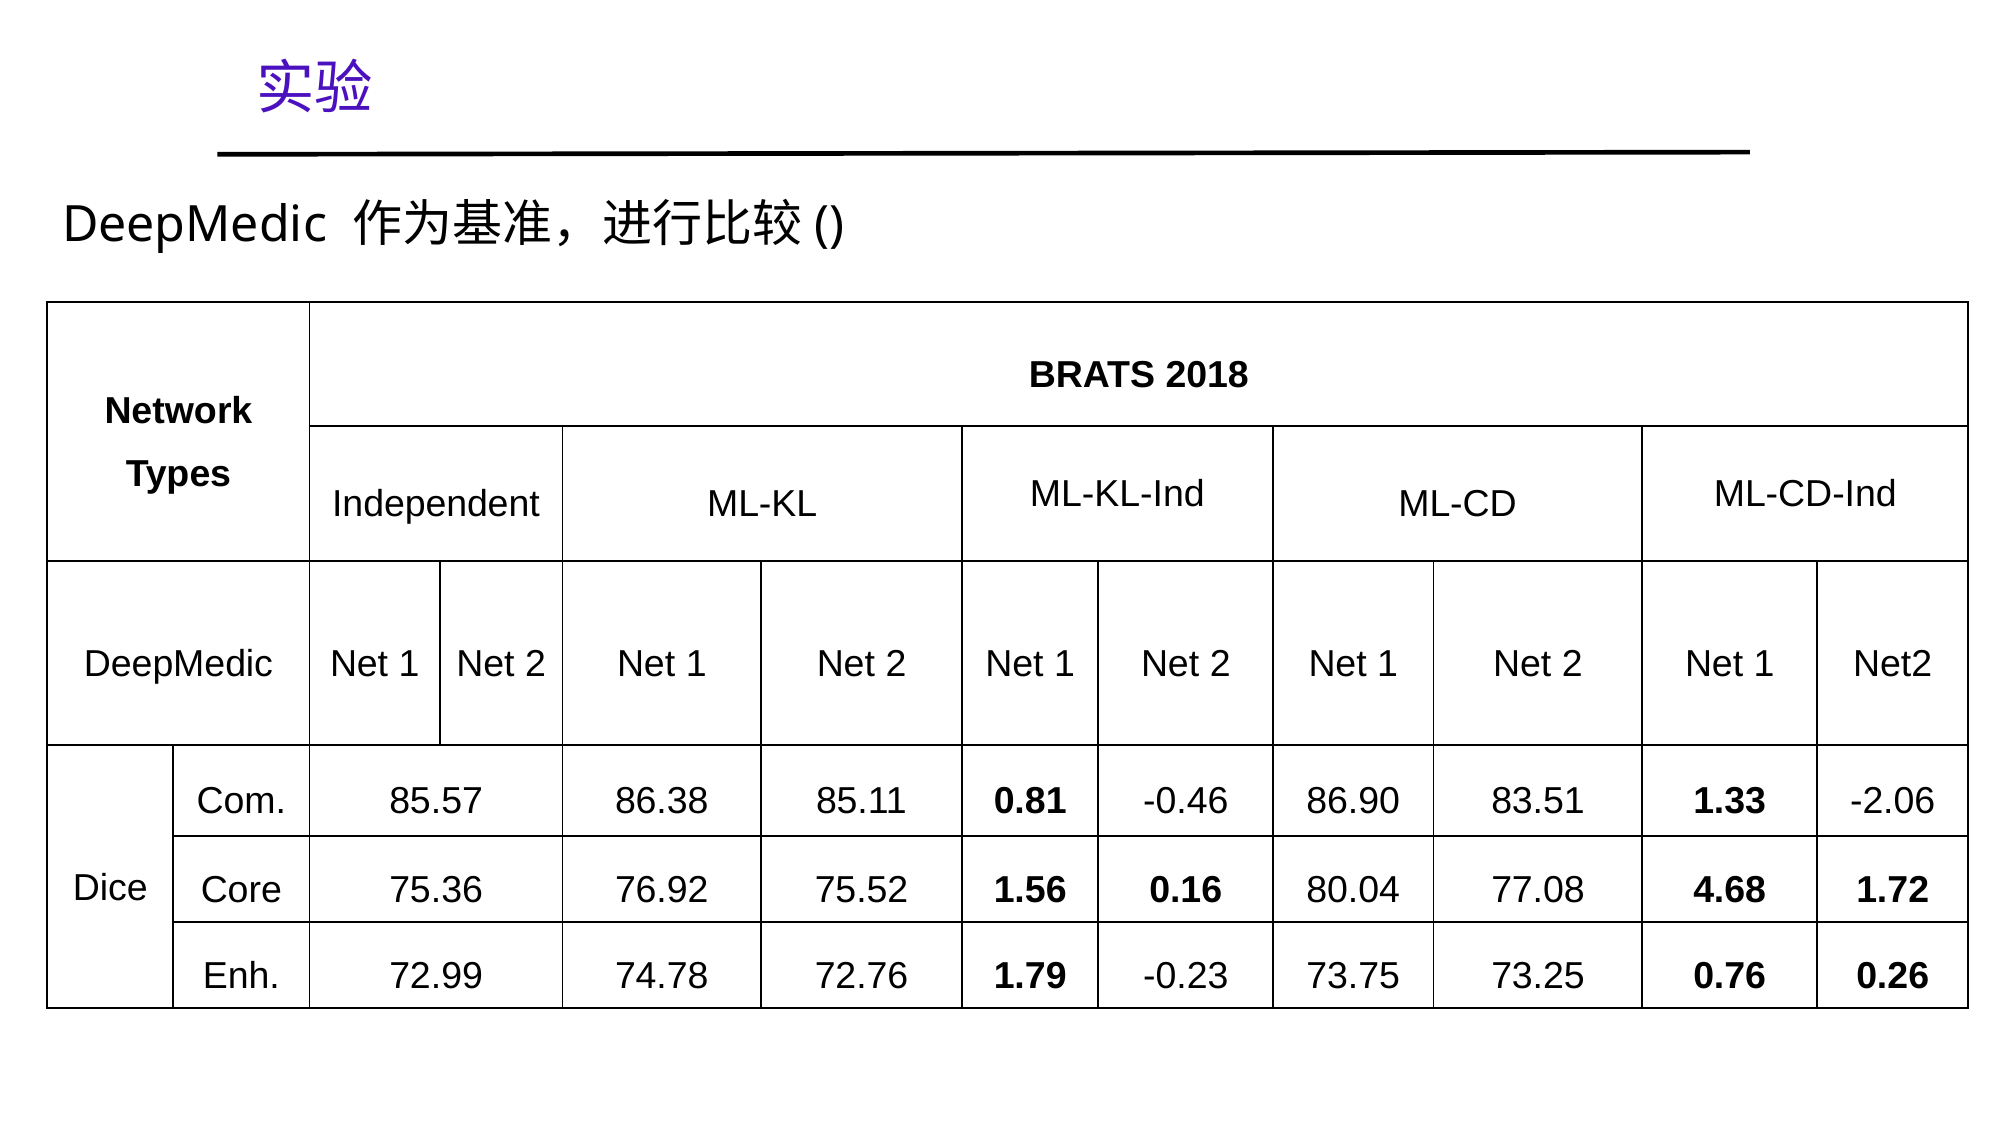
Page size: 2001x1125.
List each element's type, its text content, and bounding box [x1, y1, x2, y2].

table_cell 1.56 [963, 837, 1097, 921]
table_cell -0.23 [1099, 923, 1272, 1007]
table_cell 75.36 [310, 837, 562, 921]
table_cell 80.04 [1274, 837, 1433, 921]
table_cell 0.76 [1643, 923, 1816, 1007]
table_cell Net 1 [563, 562, 760, 744]
table_cell 76.92 [563, 837, 760, 921]
table_cell 75.52 [762, 837, 961, 921]
table_cell Net 2 [1434, 562, 1641, 744]
text_box 实验 [241, 42, 838, 128]
table_cell Dice [48, 746, 172, 1007]
table_cell 74.78 [563, 923, 760, 1007]
table_header Network Types [48, 303, 309, 560]
table_cell 0.26 [1818, 923, 1967, 1007]
table_cell Net 2 [441, 562, 562, 744]
table_cell Net 1 [963, 562, 1097, 744]
table_cell Com. [174, 746, 309, 835]
table_cell 72.76 [762, 923, 961, 1007]
table_cell 73.25 [1434, 923, 1641, 1007]
table_cell 77.08 [1434, 837, 1641, 921]
table_cell Core [174, 837, 309, 921]
table_cell ML-KL-Ind [963, 427, 1272, 560]
table_cell Independent [310, 427, 562, 560]
table_cell ML-CD [1274, 427, 1641, 560]
table_cell 86.90 [1274, 746, 1433, 835]
table_cell Net 2 [762, 562, 961, 744]
table_cell 1.79 [963, 923, 1097, 1007]
table_cell -0.46 [1099, 746, 1272, 835]
table_cell 83.51 [1434, 746, 1641, 835]
table_cell 1.72 [1818, 837, 1967, 921]
table_cell 73.75 [1274, 923, 1433, 1007]
table_cell Net2 [1818, 562, 1967, 744]
table_header BRATS 2018 [310, 303, 1967, 425]
table_cell 85.11 [762, 746, 961, 835]
table_cell 72.99 [310, 923, 562, 1007]
table_cell Net 1 [310, 562, 439, 744]
table_cell ML-CD-Ind [1643, 427, 1967, 560]
table_cell 0.81 [963, 746, 1097, 835]
table_cell 1.33 [1643, 746, 1816, 835]
table_cell Net 2 [1099, 562, 1272, 744]
table_cell 85.57 [310, 746, 562, 835]
table_cell Net 1 [1274, 562, 1433, 744]
table_cell -2.06 [1818, 746, 1967, 835]
table_cell 0.16 [1099, 837, 1272, 921]
table_cell Enh. [174, 923, 309, 1007]
table_cell DeepMedic [48, 562, 309, 744]
table_cell Net 1 [1643, 562, 1816, 744]
table_cell 86.38 [563, 746, 760, 835]
table_cell ML-KL [563, 427, 961, 560]
table_cell 4.68 [1643, 837, 1816, 921]
